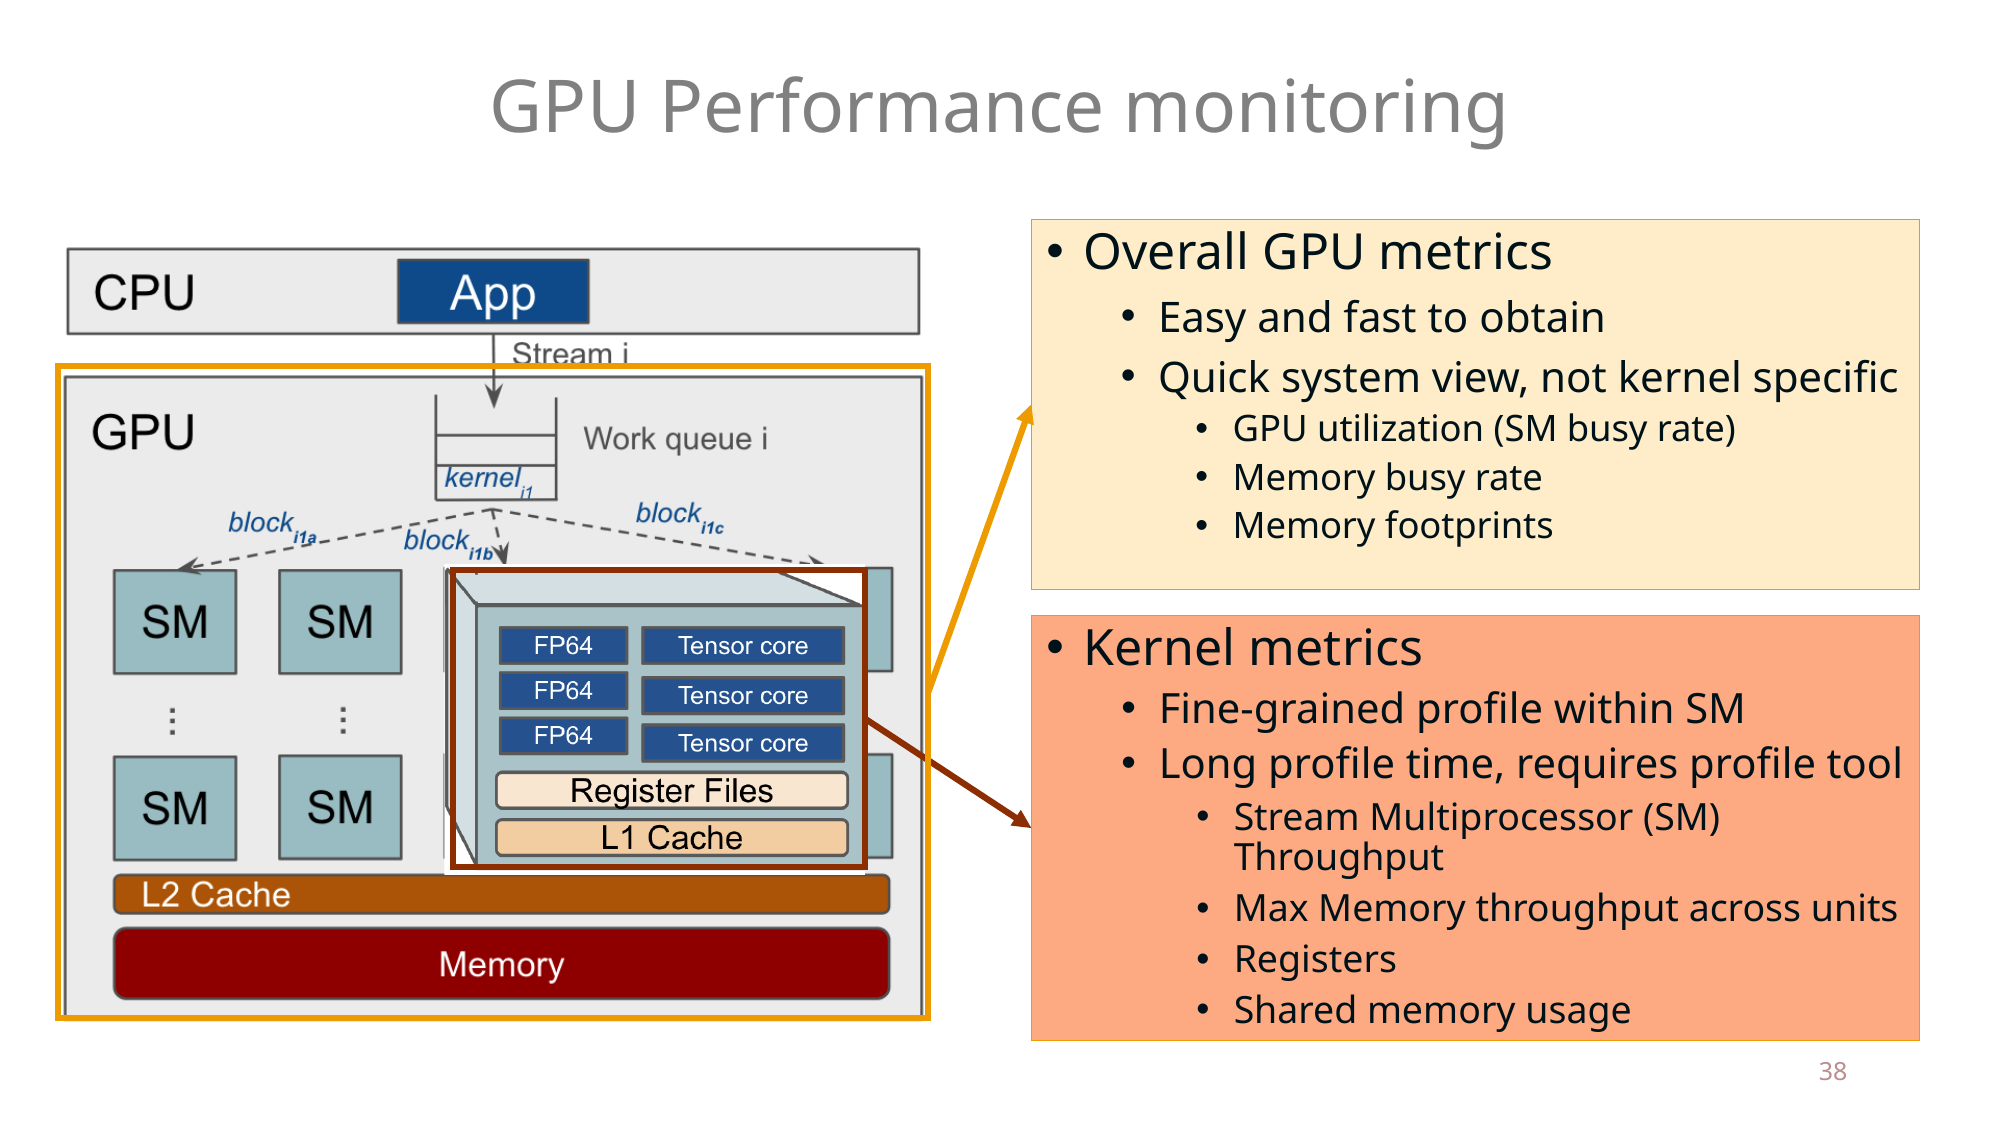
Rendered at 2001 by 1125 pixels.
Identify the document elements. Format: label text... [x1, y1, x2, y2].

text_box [928, 404, 1032, 693]
picture [49, 240, 937, 1043]
title GPU Performance monitoring [0, 0, 2000, 218]
slide_number 38 [1412, 1042, 1863, 1103]
text_box Kernel metrics Fine-grained profile within SM Long profile time, requires profile tool Stream Multiprocessor (SM) Throughput Max Memory throughput across units Registers Shared memory usage [1031, 615, 1920, 1041]
list Overall GPU metrics Easy and fast to obtain Quick system view, not kernel specific GPU utilization (SM busy rate) Memory busy rate Memory footprints [1031, 219, 1920, 590]
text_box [865, 718, 1032, 828]
